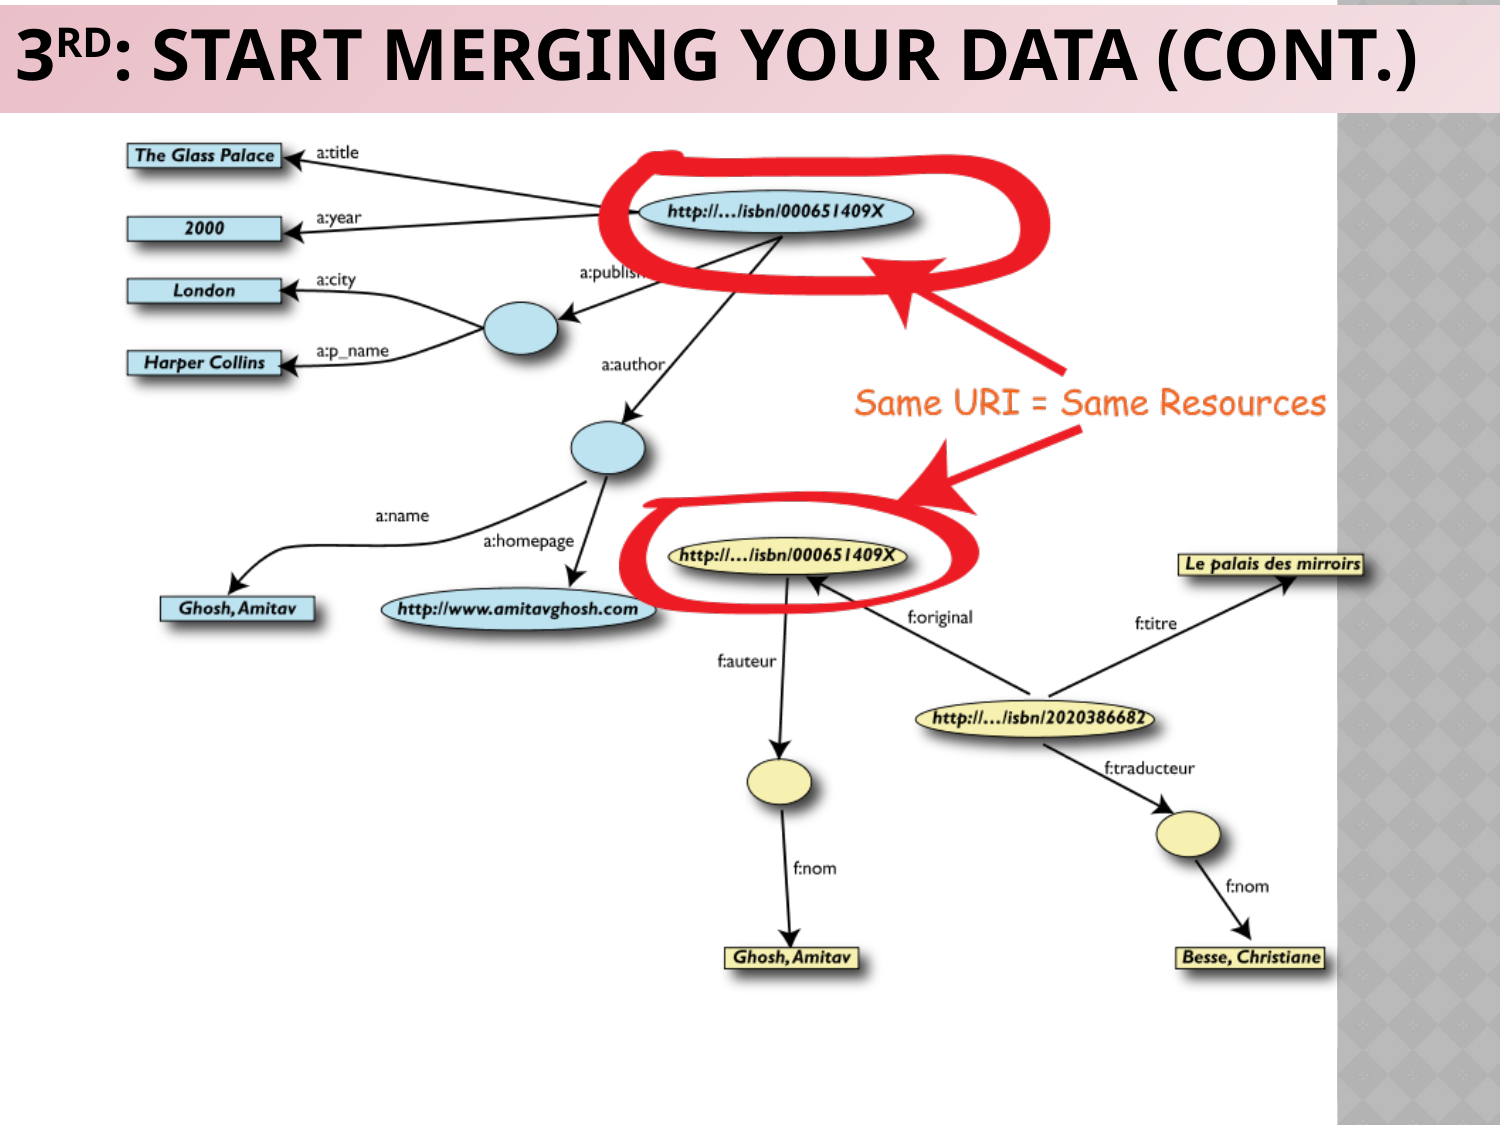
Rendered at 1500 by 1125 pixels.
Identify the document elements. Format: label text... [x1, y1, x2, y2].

picture [116, 132, 1393, 998]
title 3rd: start merging your data (cont.) [0, 5, 1500, 113]
